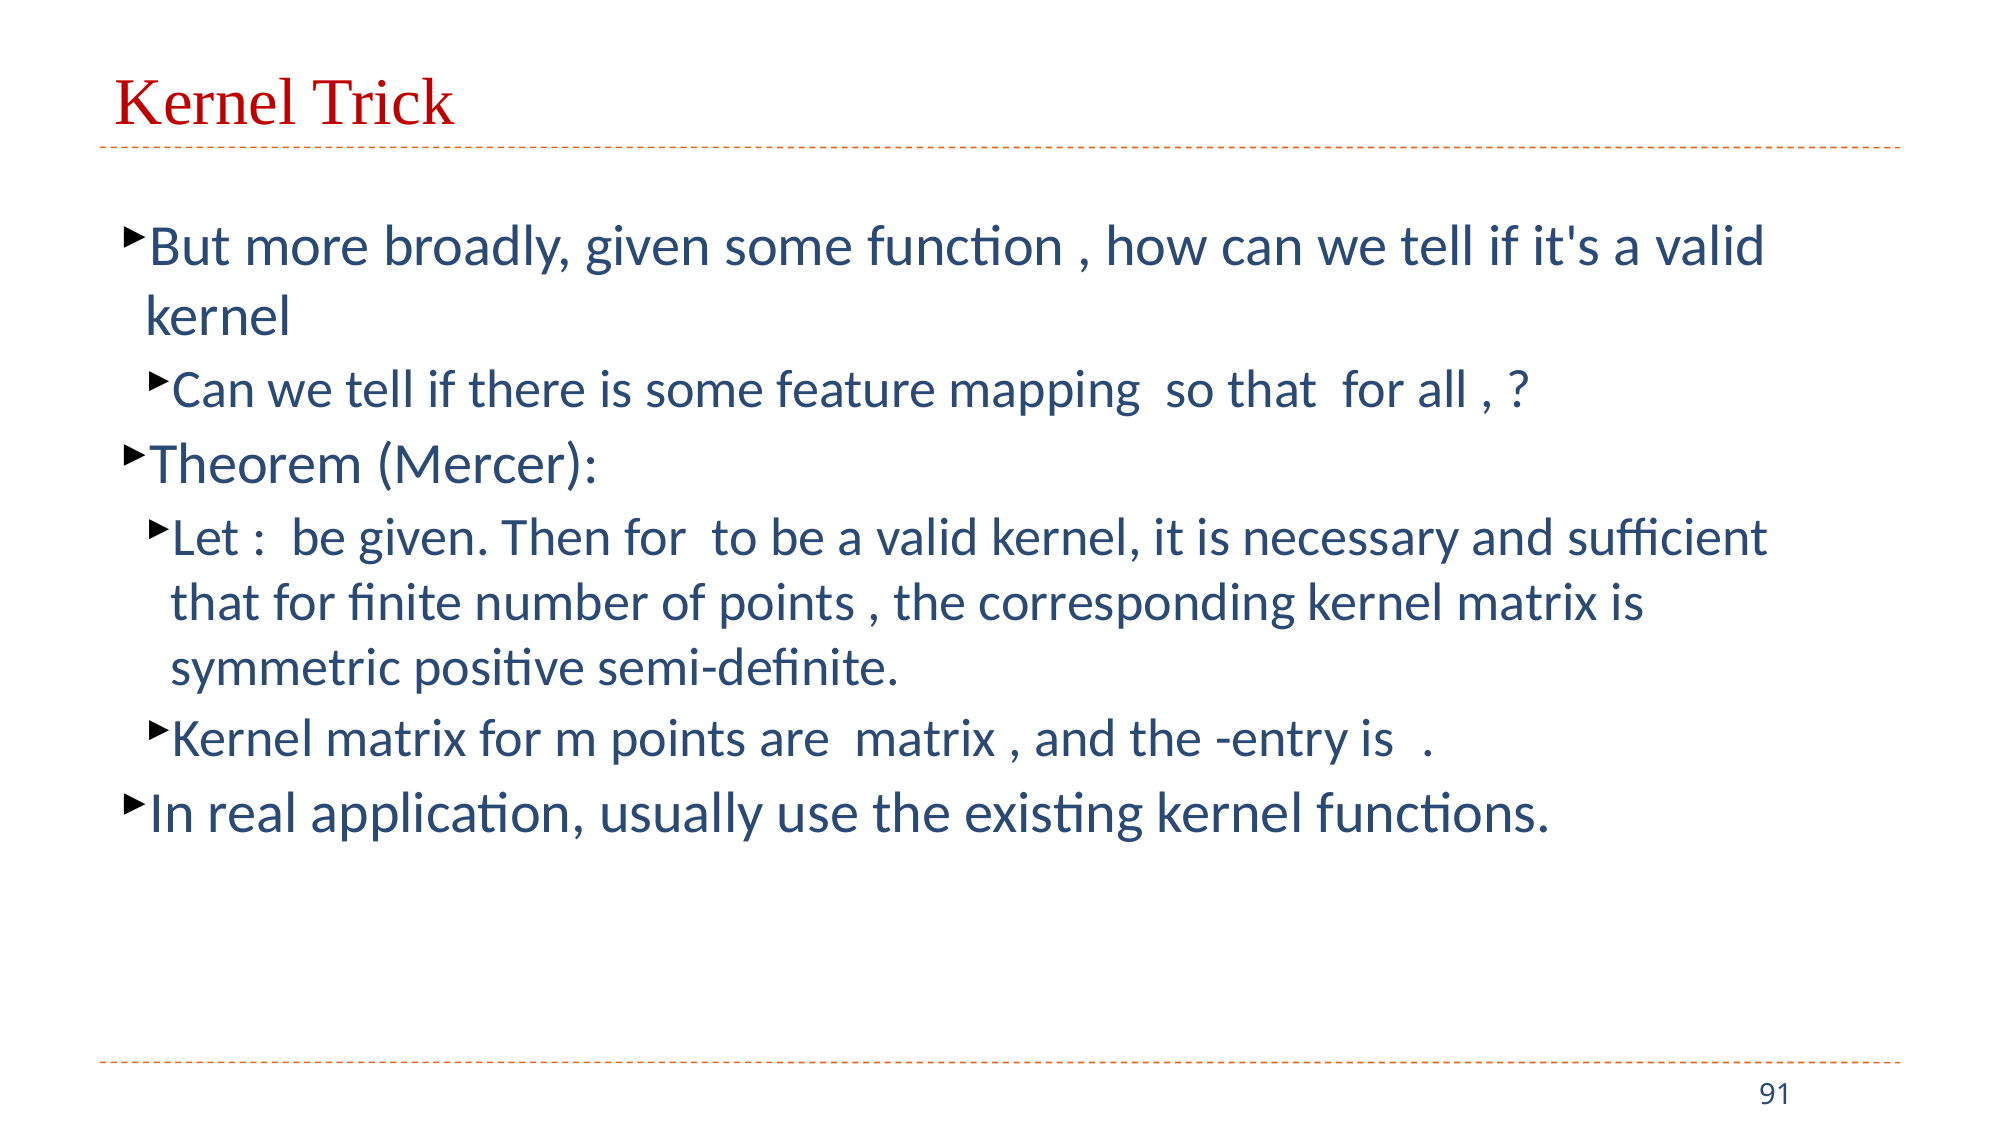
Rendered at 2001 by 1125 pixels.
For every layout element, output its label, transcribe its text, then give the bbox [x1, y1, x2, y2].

title Kernel Trick [99, 24, 1900, 146]
